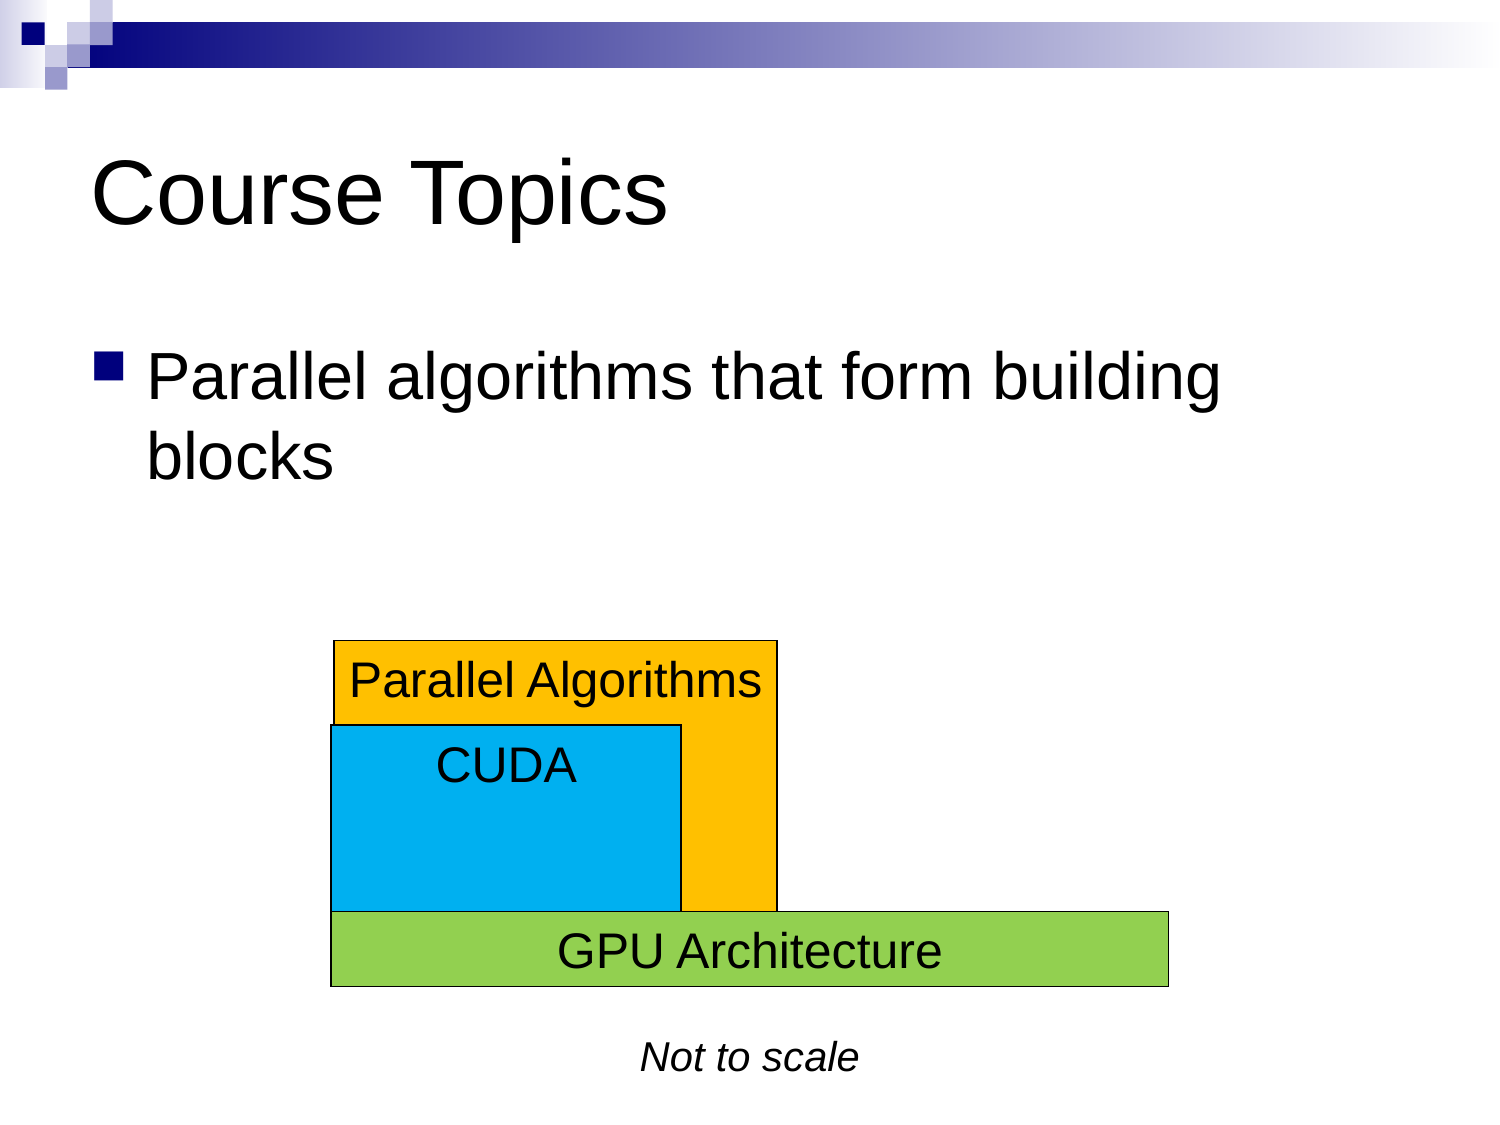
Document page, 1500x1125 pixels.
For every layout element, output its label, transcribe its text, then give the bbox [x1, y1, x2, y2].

text_box CUDA [331, 724, 682, 911]
text_box GPU Architecture [331, 911, 1169, 987]
text_box Parallel Algorithms [334, 640, 778, 911]
title Course Topics [75, 75, 1425, 300]
text_box Not to scale [0, 1021, 1500, 1087]
list Parallel algorithms that form building blocks [75, 324, 1425, 413]
